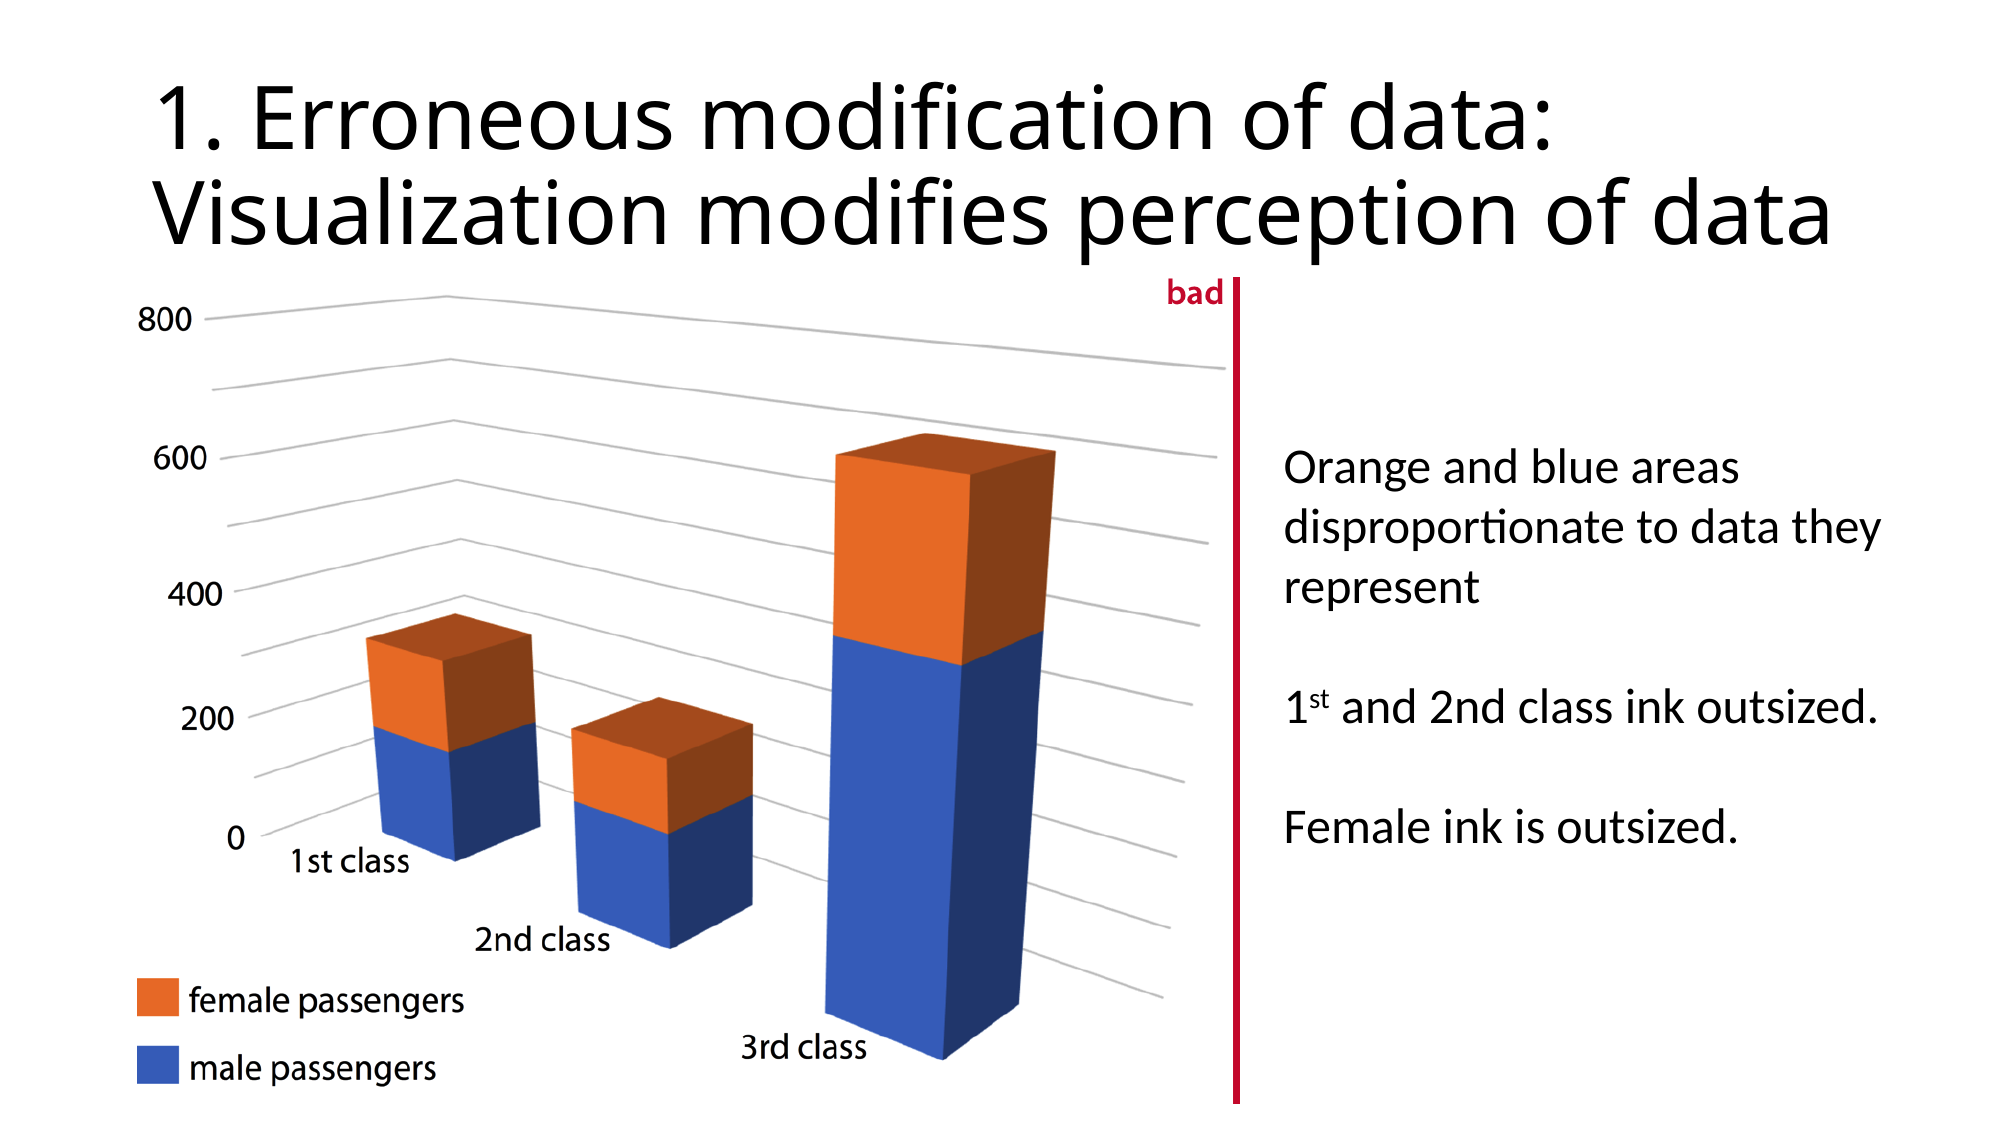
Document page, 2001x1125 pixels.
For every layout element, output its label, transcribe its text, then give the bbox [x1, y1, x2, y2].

picture [137, 277, 1240, 1104]
text_box Orange and blue areas disproportionate to data they represent 1st and 2nd class ink outsized. Female ink is outsized. [1269, 426, 1908, 861]
title 1. Erroneous modification of data: Visualization modifies perception of data [137, 59, 1863, 278]
